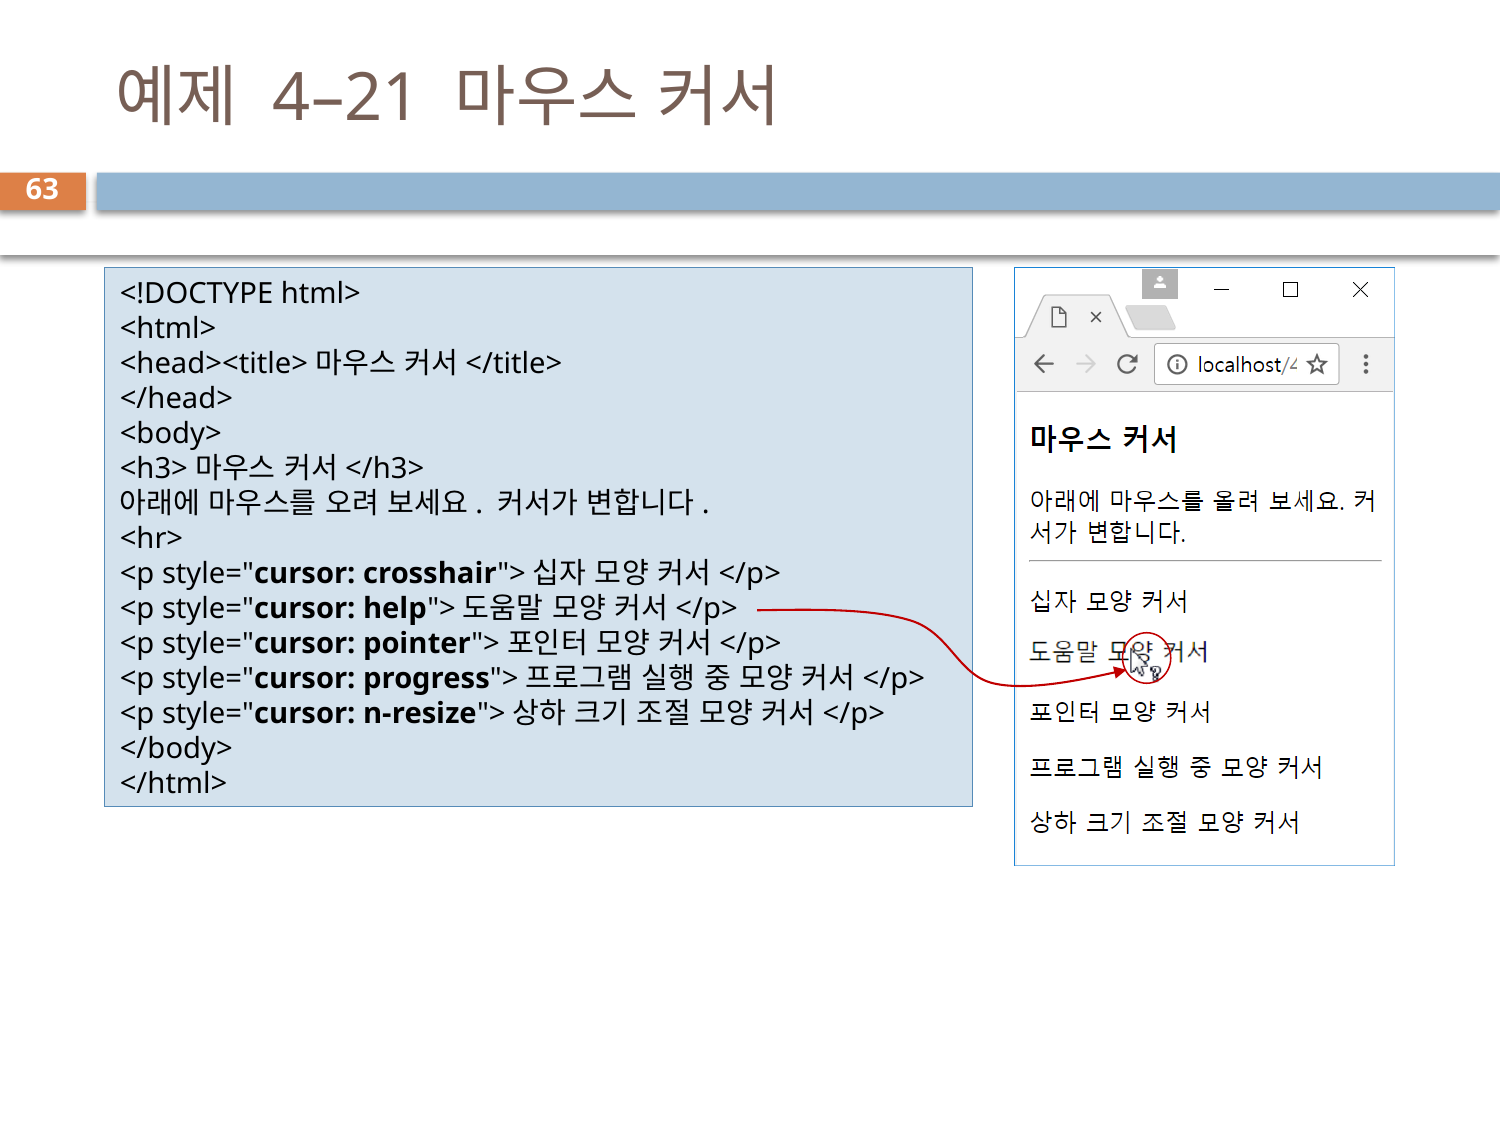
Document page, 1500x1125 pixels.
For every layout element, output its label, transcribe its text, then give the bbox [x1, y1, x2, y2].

text_box [757, 608, 1008, 688]
text_box <!DOCTYPE html> <html> <head><title>마우스 커서</title> </head> <body> <h3>마우스 커서</h3> 아래에 마우스를 오려 보세요. 커서가 변합니다. <hr> <p style="cursor: crosshair">십자 모양 커서</p> <p style="cursor: help">도움말 모양 커서</p> <p style="cursor: pointer">포인터 모양 커서</p> <p style="cursor: progress">프로그램 실행 중 모양 커서</p> <p style="cursor: n-resize">상하 크기 조절 모양 커서</p> </body> </html> [104, 267, 973, 807]
title 예제 4–21 마우스 커서 [100, 37, 1438, 149]
slide_number 63 [0, 170, 87, 211]
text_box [1014, 266, 1395, 866]
